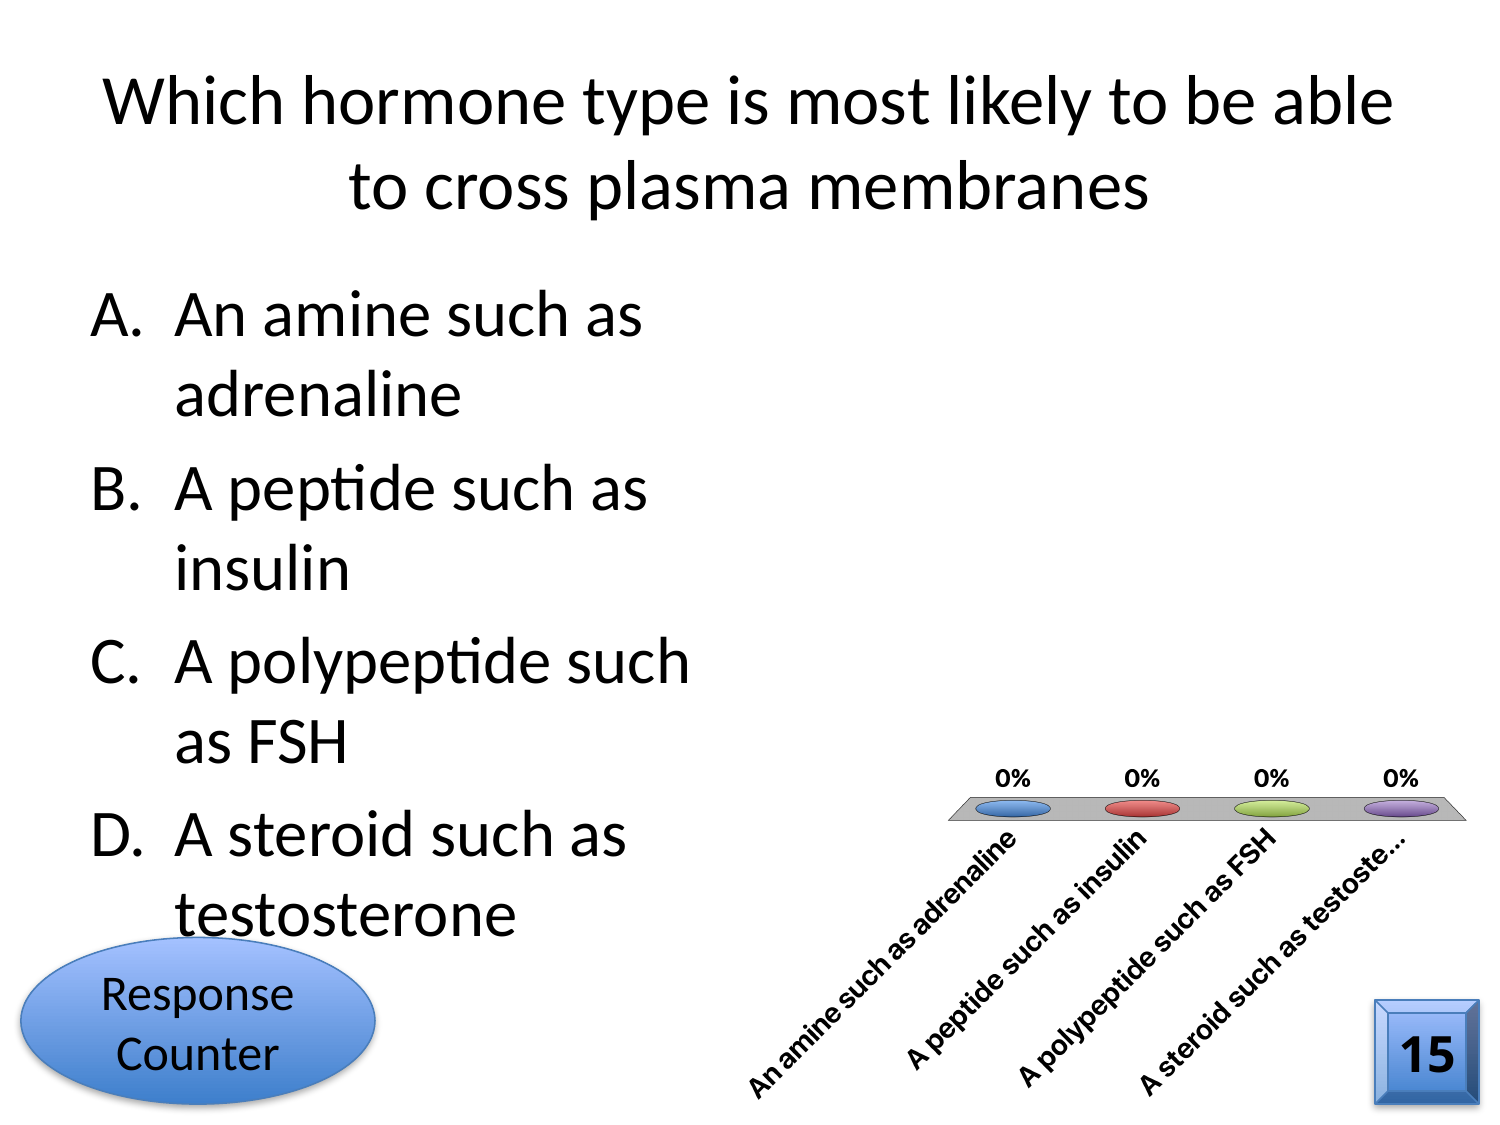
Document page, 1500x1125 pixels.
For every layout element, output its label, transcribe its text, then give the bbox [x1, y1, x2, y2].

text_box Response Counter [20, 936, 376, 1105]
picture [739, 262, 1490, 1107]
title Which hormone type is most likely to be able to cross plasma membranes [75, 45, 1425, 233]
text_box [1374, 999, 1480, 1105]
list An amine such as adrenaline A peptide such as insulin A polypeptide such as FSH A steroid such as testosterone [75, 262, 737, 1005]
